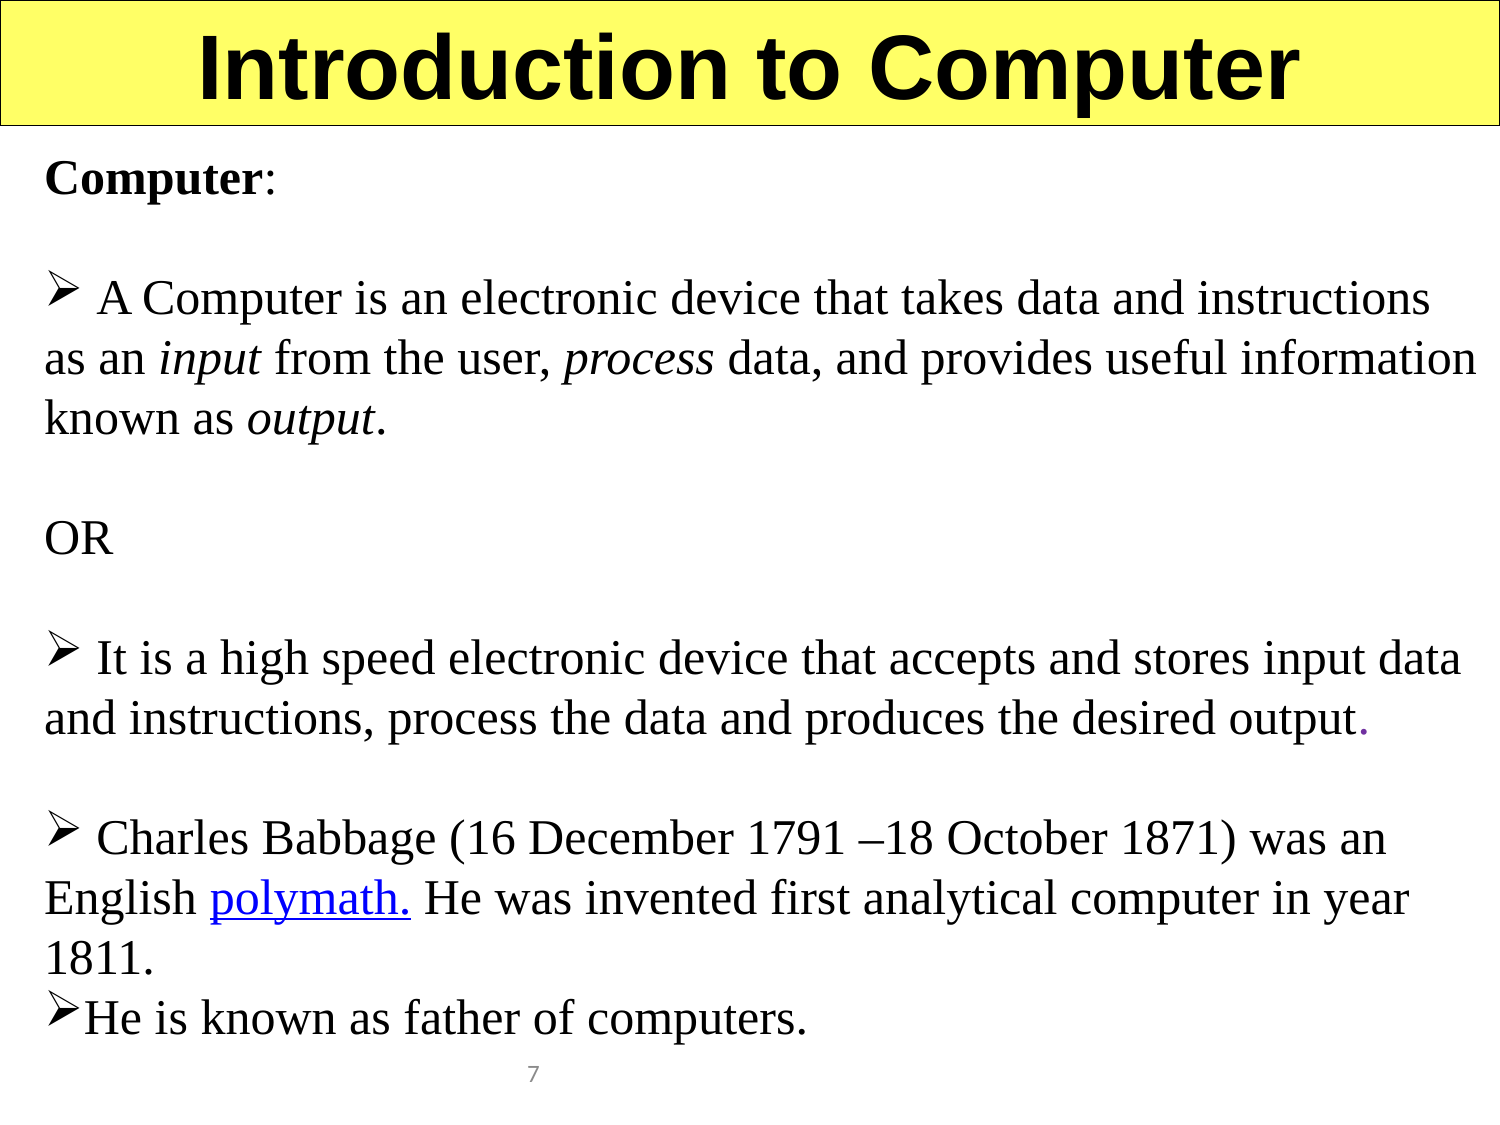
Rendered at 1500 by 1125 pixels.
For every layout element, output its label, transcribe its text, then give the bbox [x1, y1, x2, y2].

text_box Computer: A Computer is an electronic device that takes data and instructions as an input from the user, process data, and provides useful information known as output. OR It is a high speed electronic device that accepts and stores input data and instructions, process the data and produces the desired output. Charles Babbage (16 December 1791 –18 October 1871) was an English polymath. He was invented first analytical computer in year 1811. He is known as father of computers. [29, 137, 1500, 1125]
text_box Introduction to Computer [0, 0, 1500, 126]
